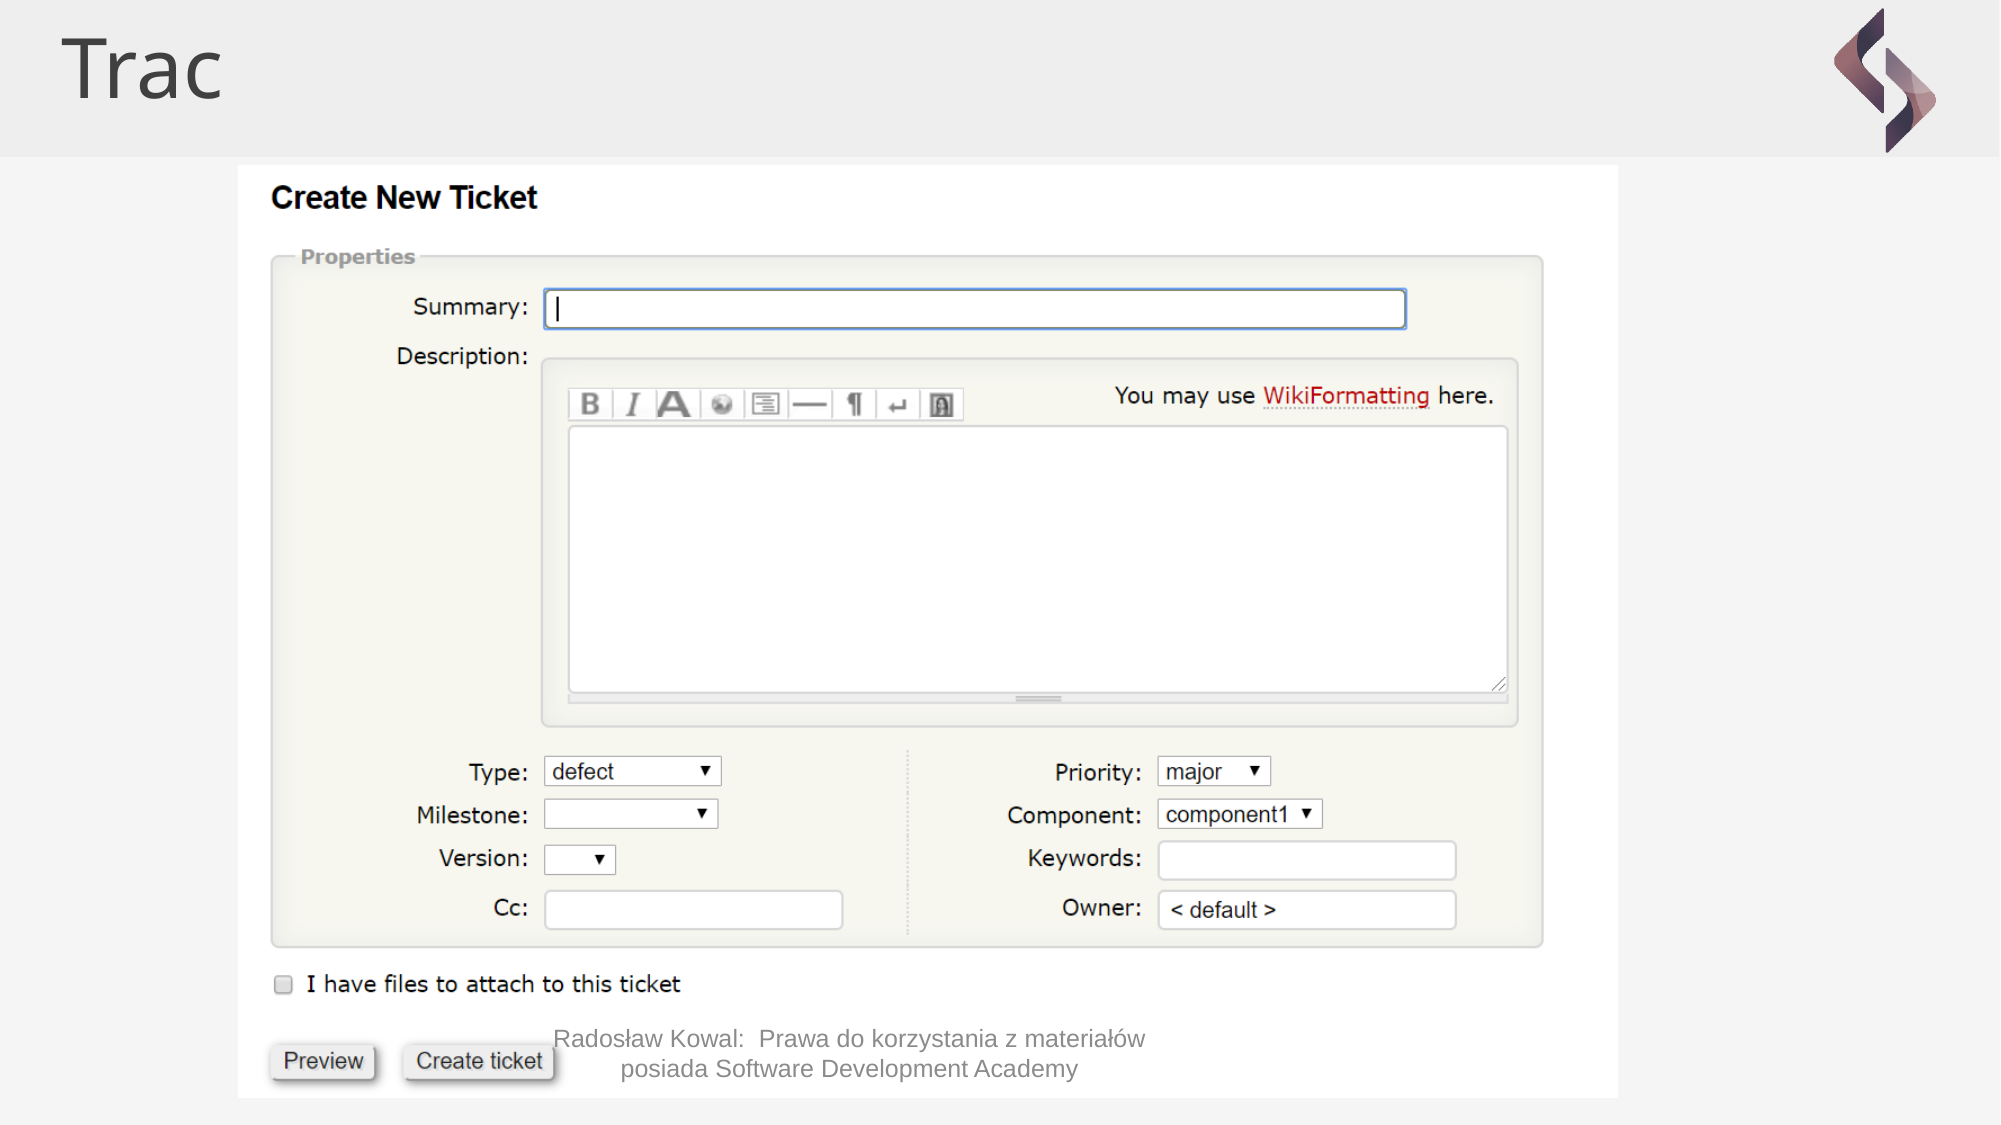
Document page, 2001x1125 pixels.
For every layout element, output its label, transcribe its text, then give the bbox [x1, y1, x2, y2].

text_box Trac [47, 23, 1558, 139]
picture [237, 165, 1618, 1098]
picture [1787, 0, 2001, 165]
